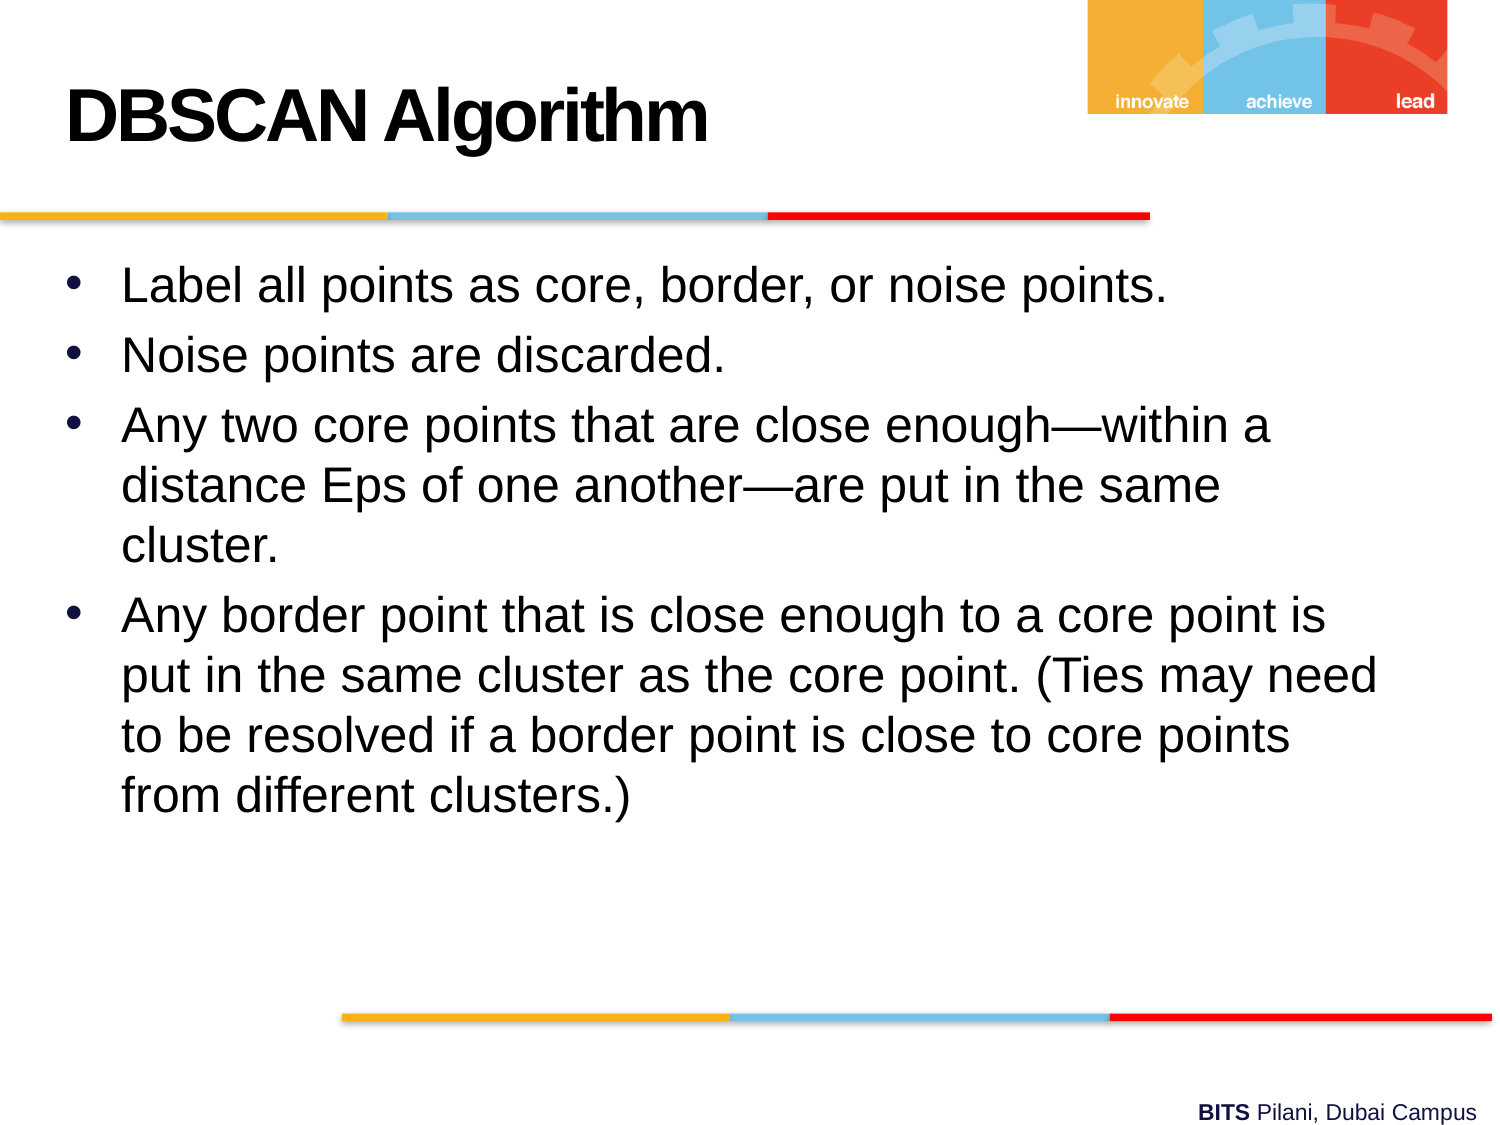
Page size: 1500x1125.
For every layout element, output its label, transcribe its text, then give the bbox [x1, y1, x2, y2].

picture [1087, 0, 1448, 114]
list Label all points as core, border, or noise points. Noise points are discarded. Any two core points that are close enough—within a distance Eps of one another—are put in the same cluster. Any border point that is close enough to a core point is put in the same cluster as the core point. (Ties may need to be resolved if a border point is close to core points from different clusters.) [50, 245, 1400, 988]
list DBSCAN Algorithm [50, 24, 1088, 213]
